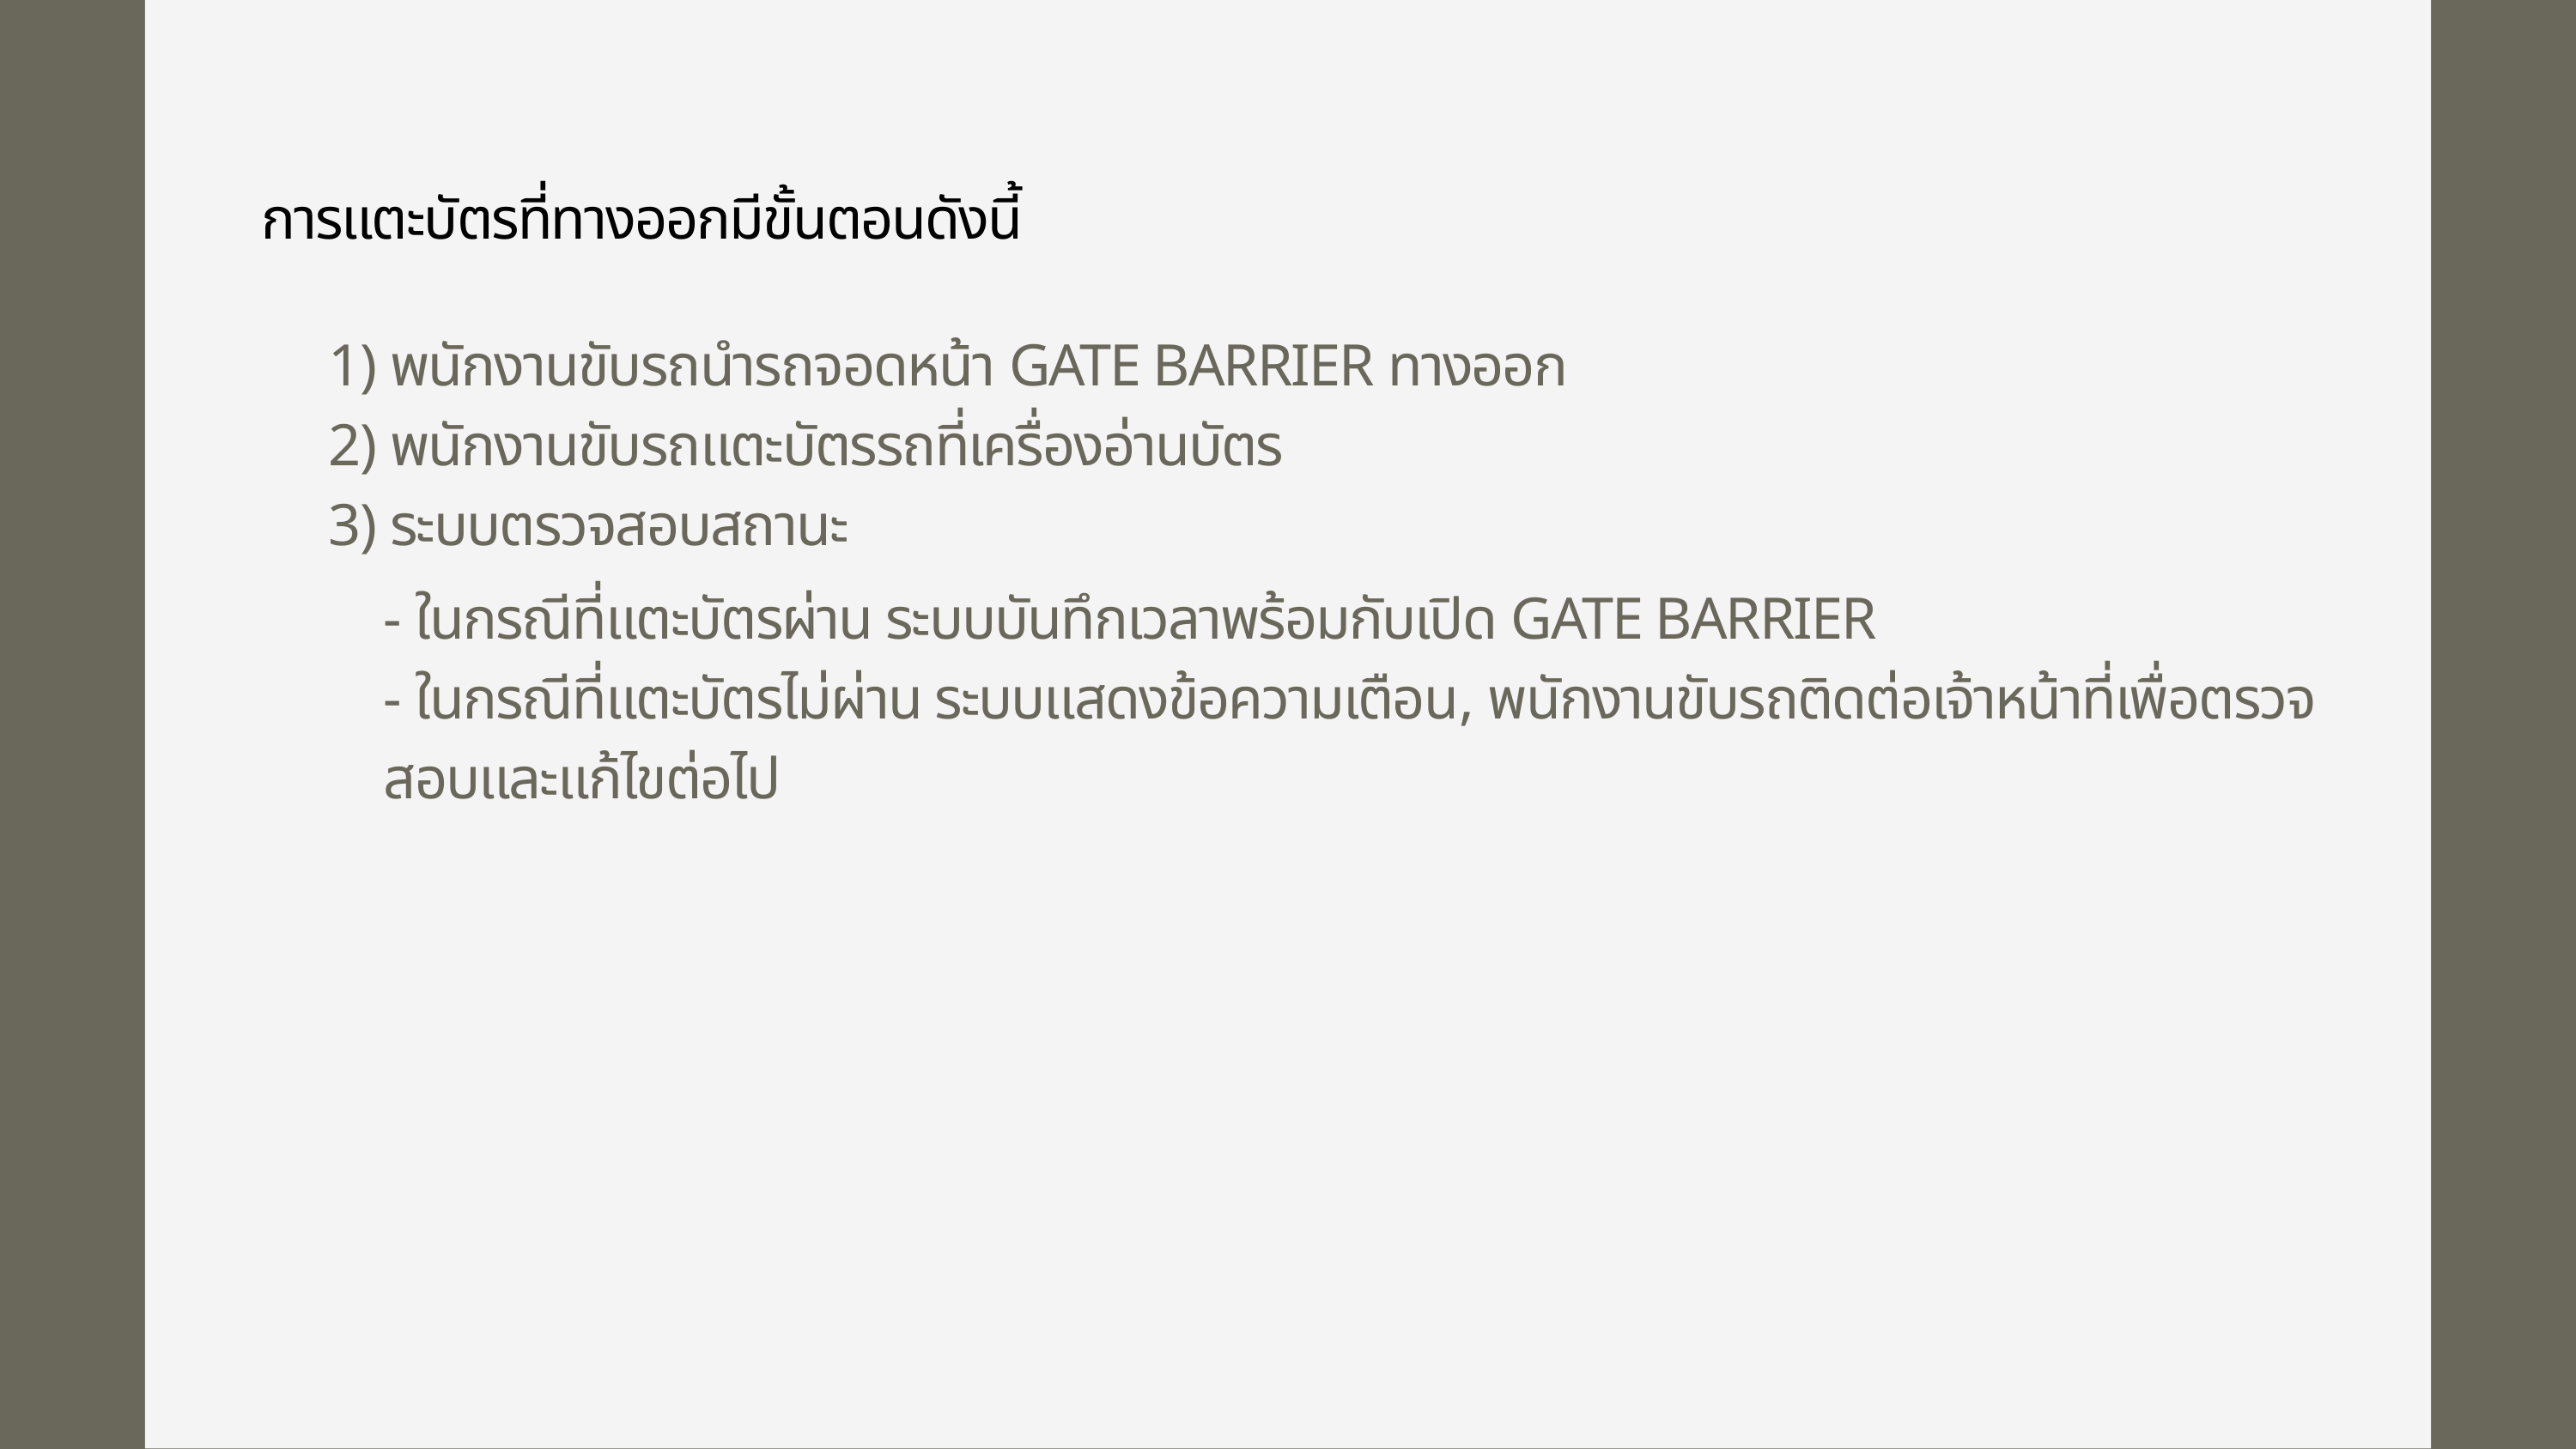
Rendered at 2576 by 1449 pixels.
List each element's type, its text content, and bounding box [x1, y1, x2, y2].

text_box [144, 0, 2432, 1449]
text_box 1) พนักงานขับรถนำรถจอดหน้า GATE BARRIER ทางออก 2) พนักงานขับรถแตะบัตรรถที่เครื่องอ่านบัตร 3) ระบบตรวจสอบสถานะ [328, 317, 1661, 638]
text_box การแตะบัตรที่ทางออกมีขั้นตอนดังนี้ [240, 170, 1044, 251]
text_box - ในกรณีที่แตะบัตรผ่าน ระบบบันทึกเวลาพร้อมกับเปิด GATE BARRIER - ในกรณีที่แตะบัตรไม่ผ่าน ระบบแสดงข้อความเตือน, พนักงานขับรถติดต่อเจ้าหน้าที่เพื่อตรวจสอบและแก้ไขต่อไป [383, 570, 2348, 810]
